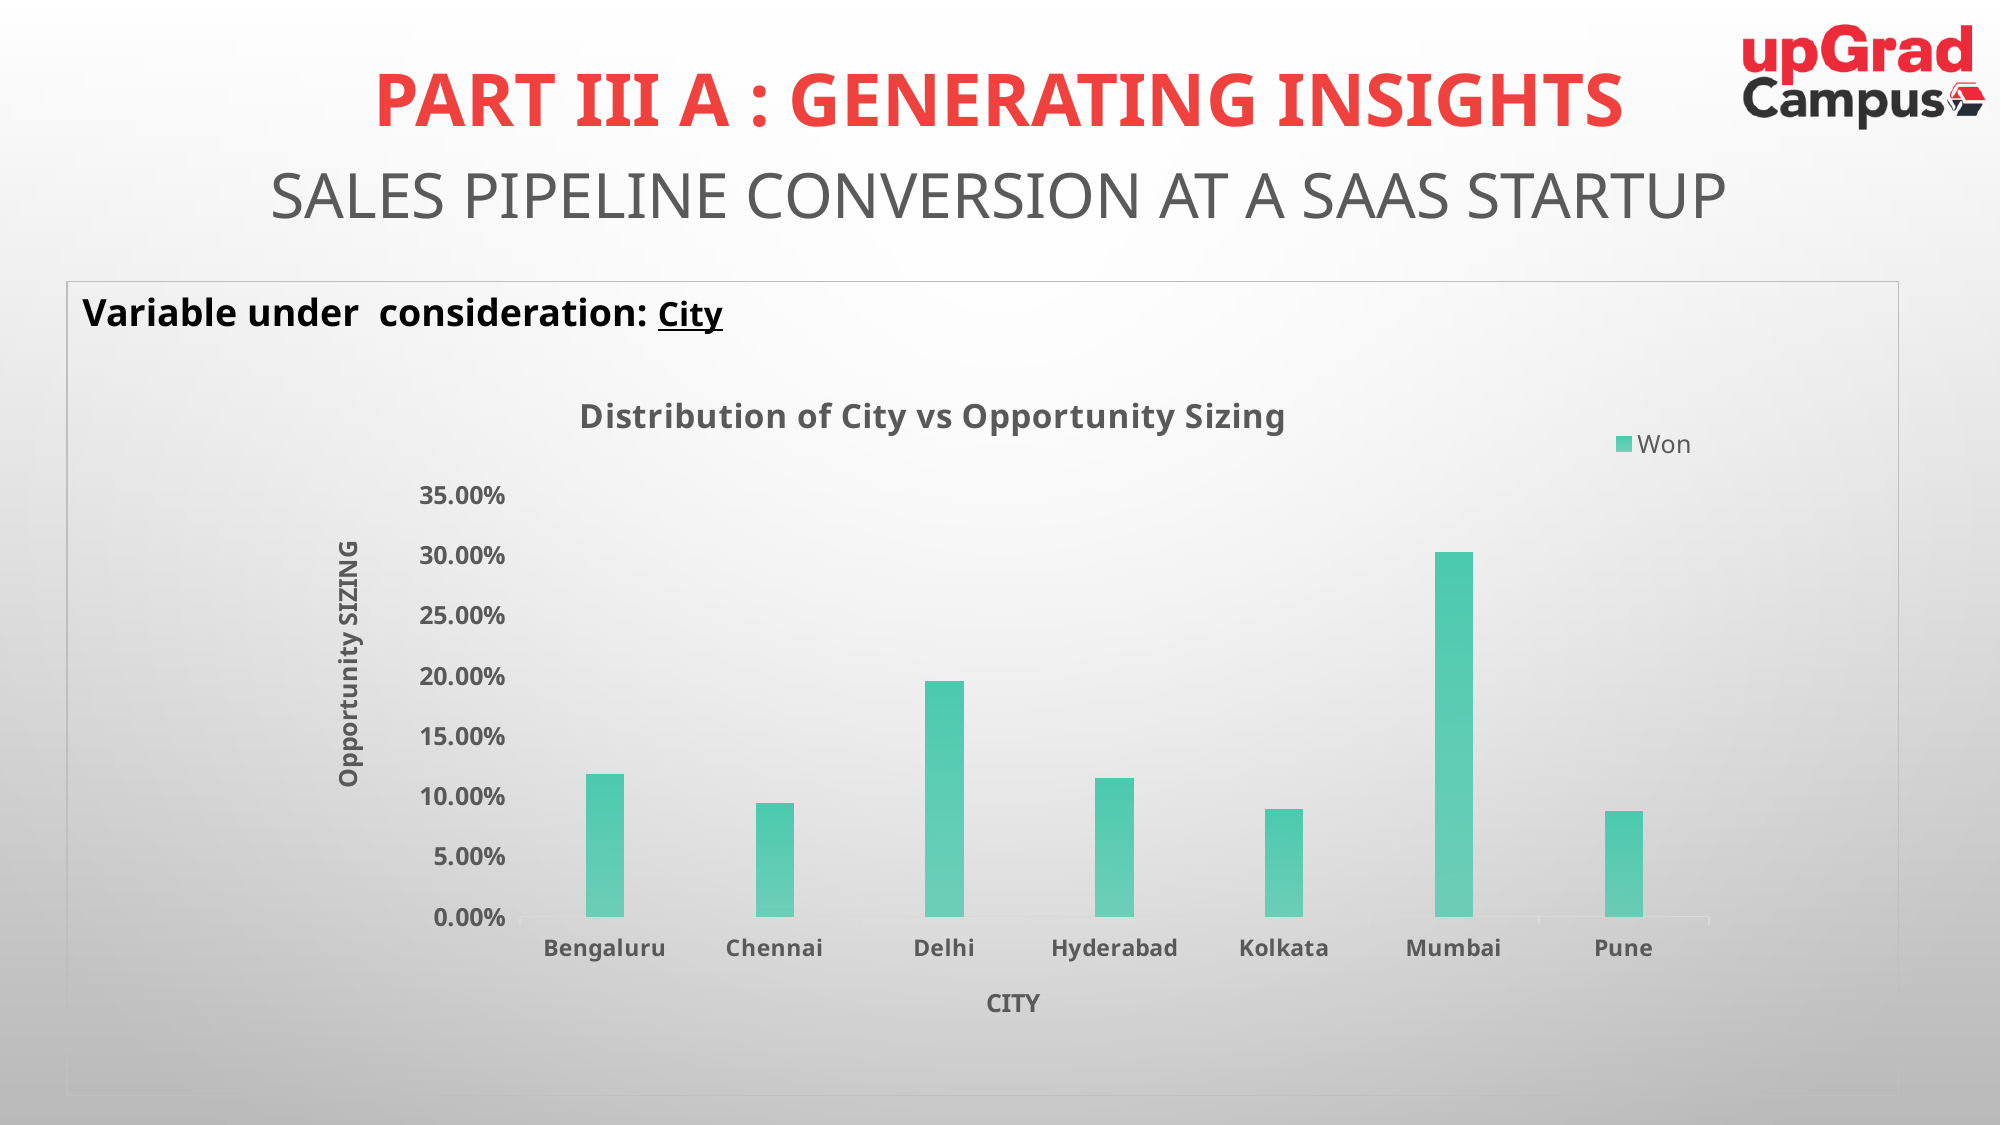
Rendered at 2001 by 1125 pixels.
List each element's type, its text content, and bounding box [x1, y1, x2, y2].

chart [259, 350, 1761, 1066]
text_box Variable under consideration: City [67, 281, 1899, 1096]
picture [0, 0, 2000, 1125]
title PART III A : Generating Insights Sales Pipeline Conversion at a SaaS Startup [137, 59, 1863, 237]
